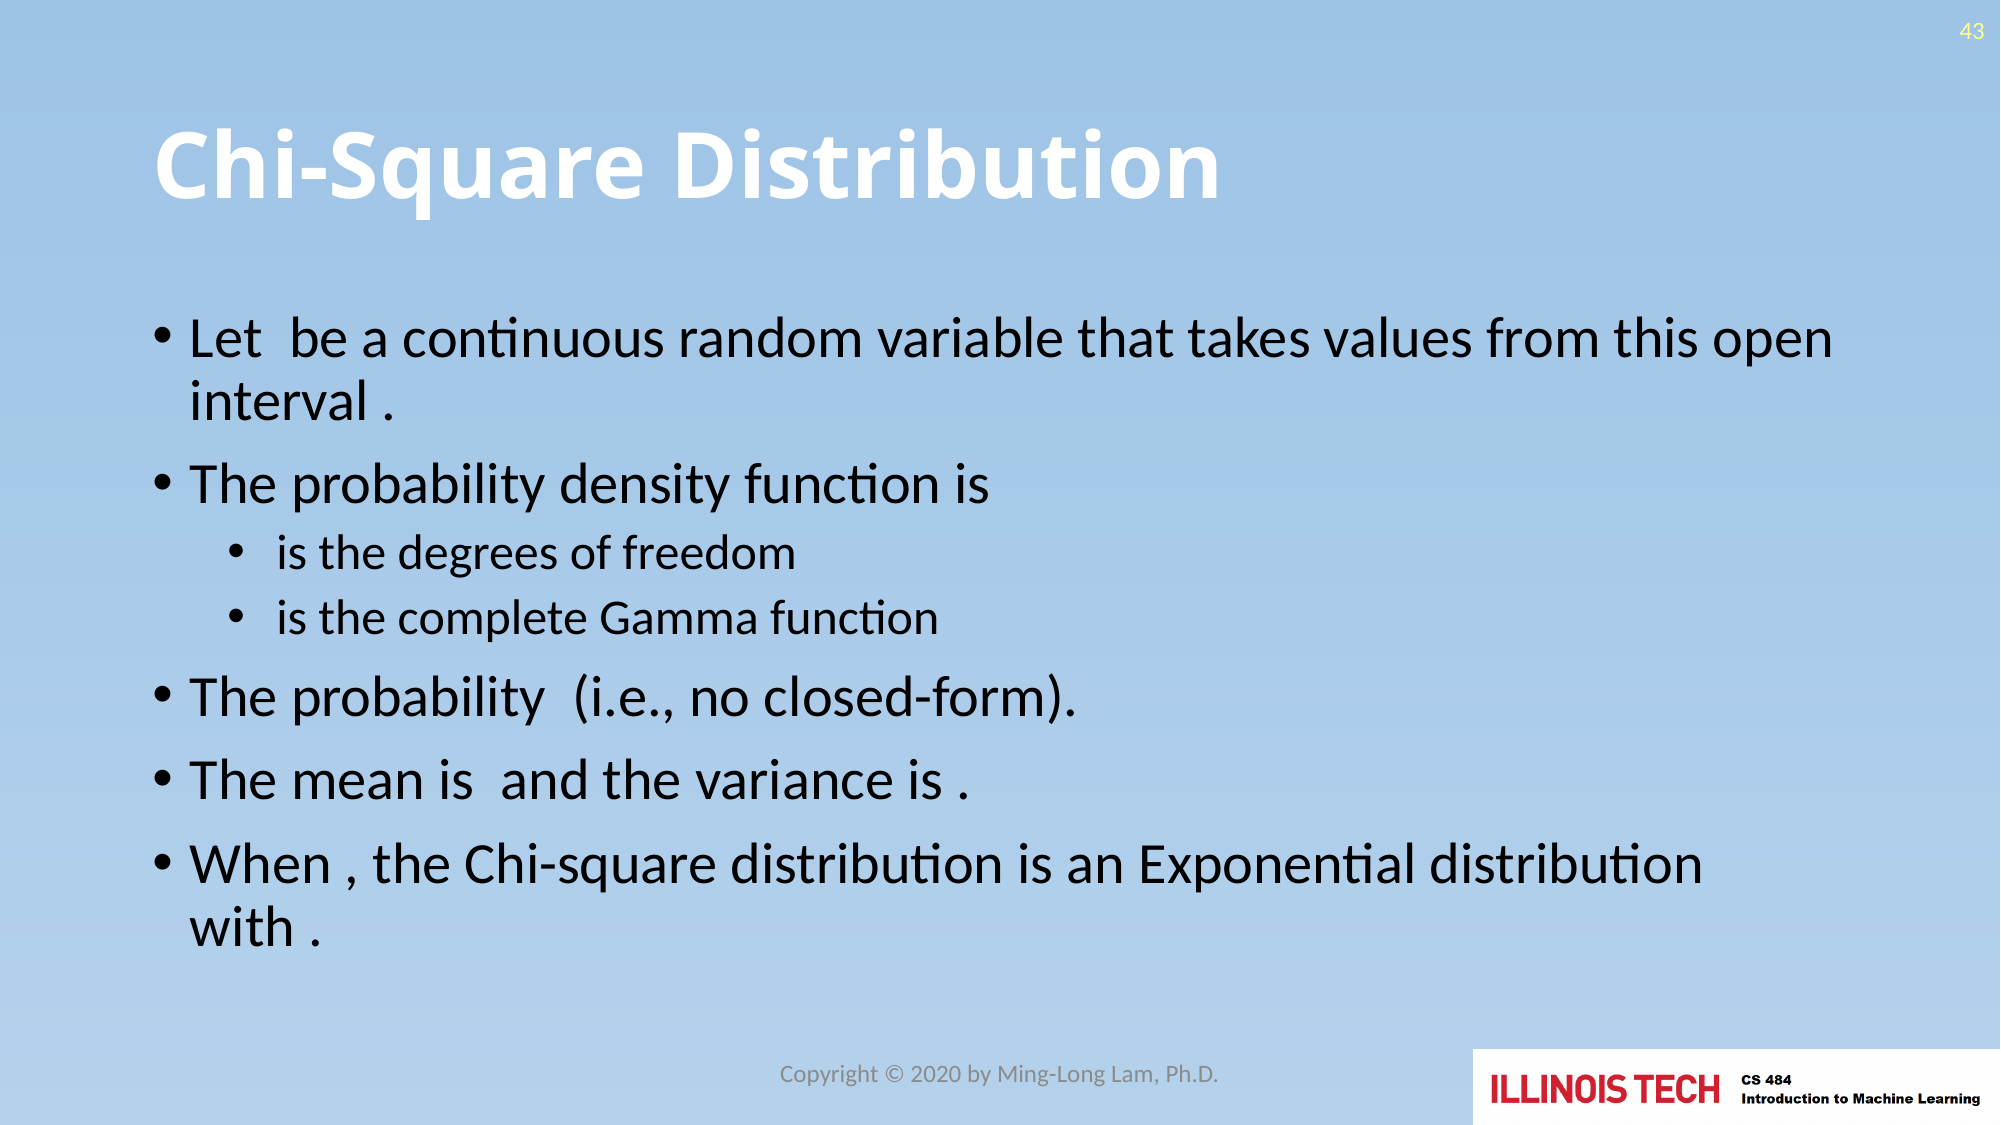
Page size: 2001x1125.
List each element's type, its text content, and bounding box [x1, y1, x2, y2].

picture [1473, 1049, 2000, 1125]
title Chi-Square Distribution [137, 59, 1863, 278]
footer Copyright © 2020 by Ming-Long Lam, Ph.D. [662, 1042, 1338, 1103]
slide_number 43 [1550, 0, 2000, 60]
